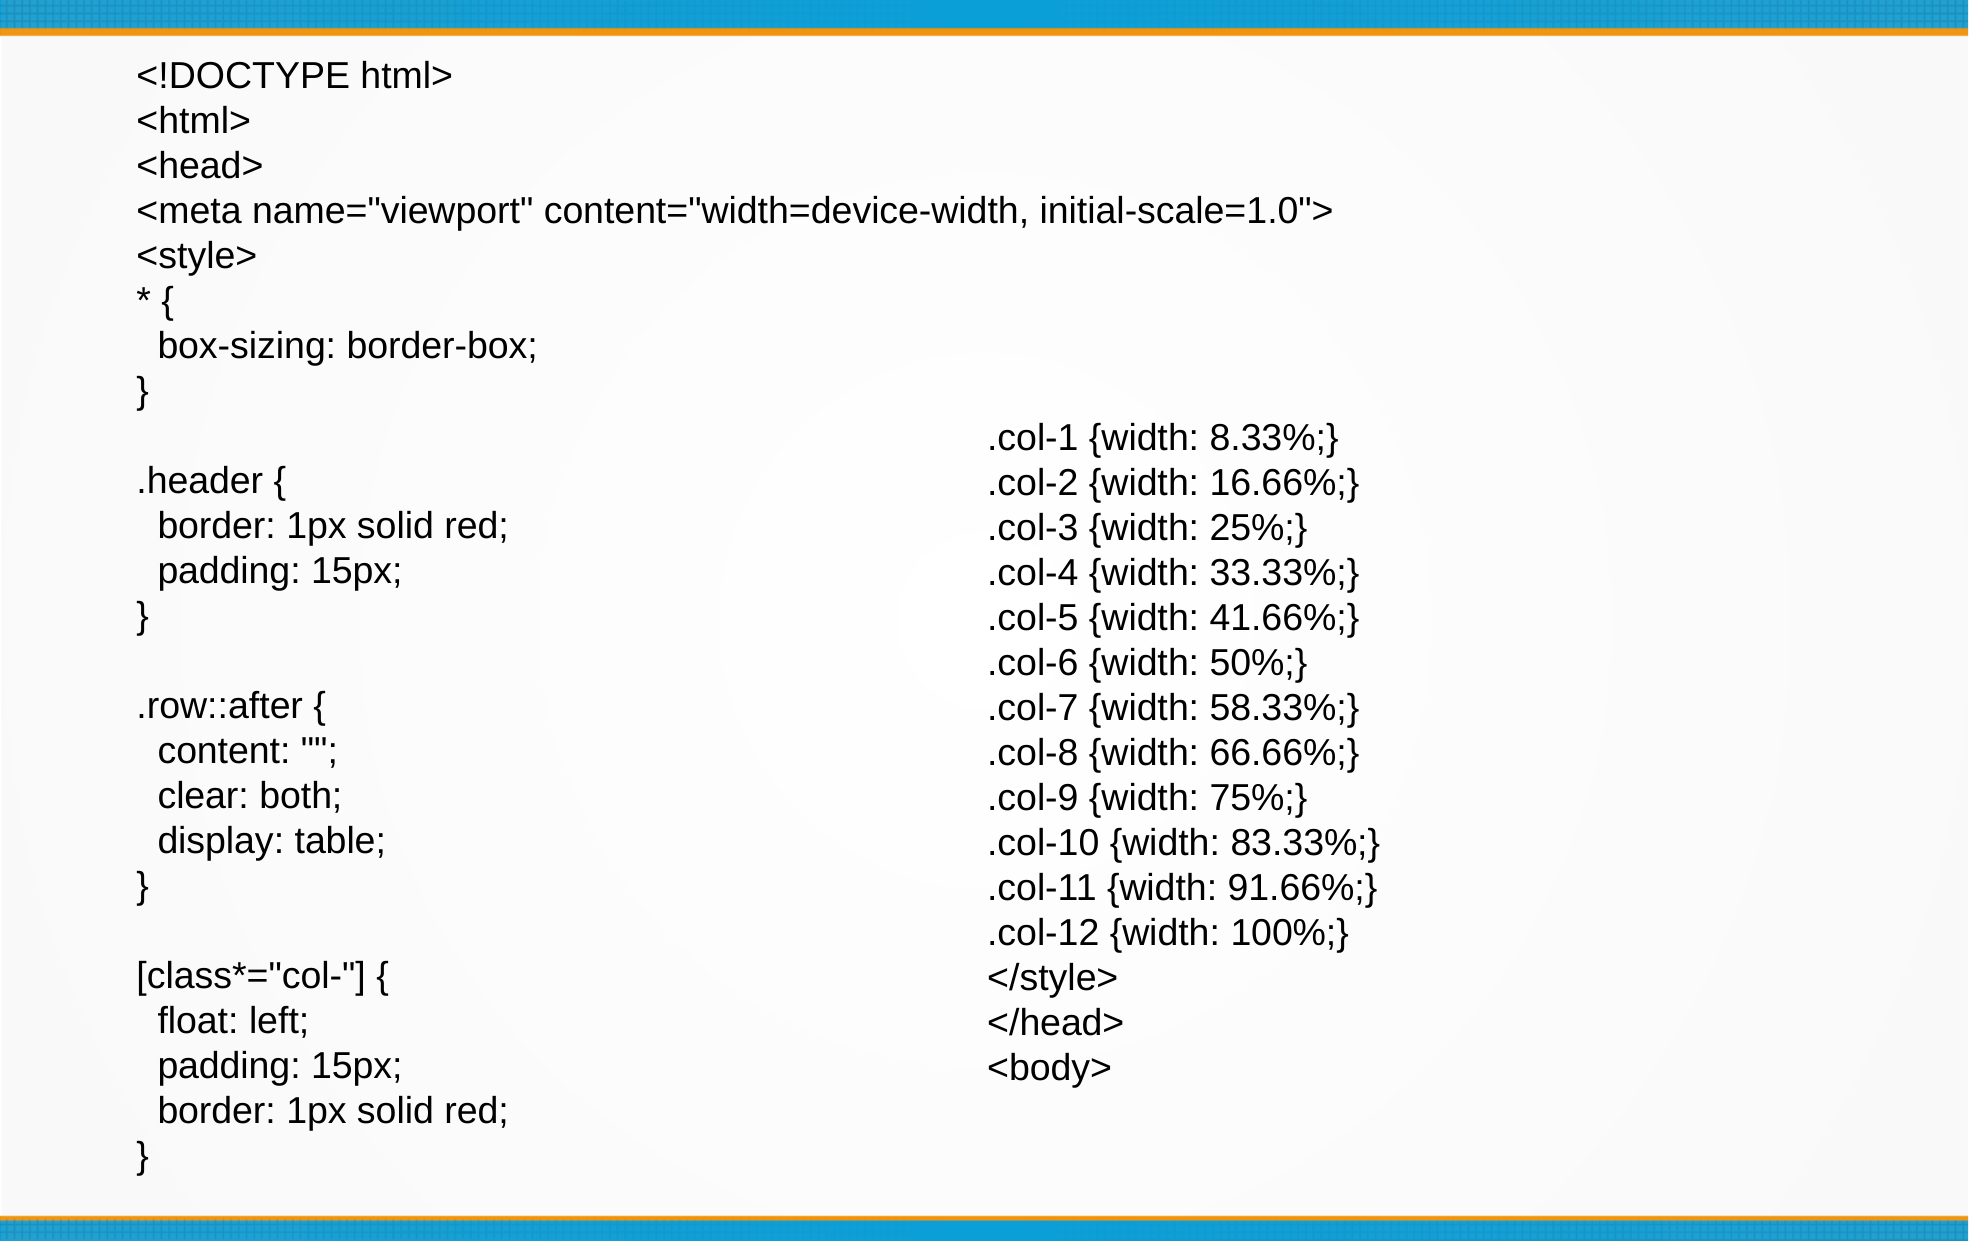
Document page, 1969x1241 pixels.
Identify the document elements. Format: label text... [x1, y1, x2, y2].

text_box <!DOCTYPE html> <html> <head> <meta name="viewport" content="width=device-width, initial-scale=1.0"> <style> * { box-sizing: border-box; } .header { border: 1px solid red; padding: 15px; } .row::after { content: ""; clear: both; display: table; } [class*="col-"] { float: left; padding: 15px; border: 1px solid red; } [121, 43, 1799, 1184]
picture [0, 0, 1969, 1241]
text_box .col-1 {width: 8.33%;} .col-2 {width: 16.66%;} .col-3 {width: 25%;} .col-4 {width: 33.33%;} .col-5 {width: 41.66%;} .col-6 {width: 50%;} .col-7 {width: 58.33%;} .col-8 {width: 66.66%;} .col-9 {width: 75%;} .col-10 {width: 83.33%;} .col-11 {width: 91.66%;} .col-12 {width: 100%;} </style> </head> <body> [972, 360, 1587, 1095]
